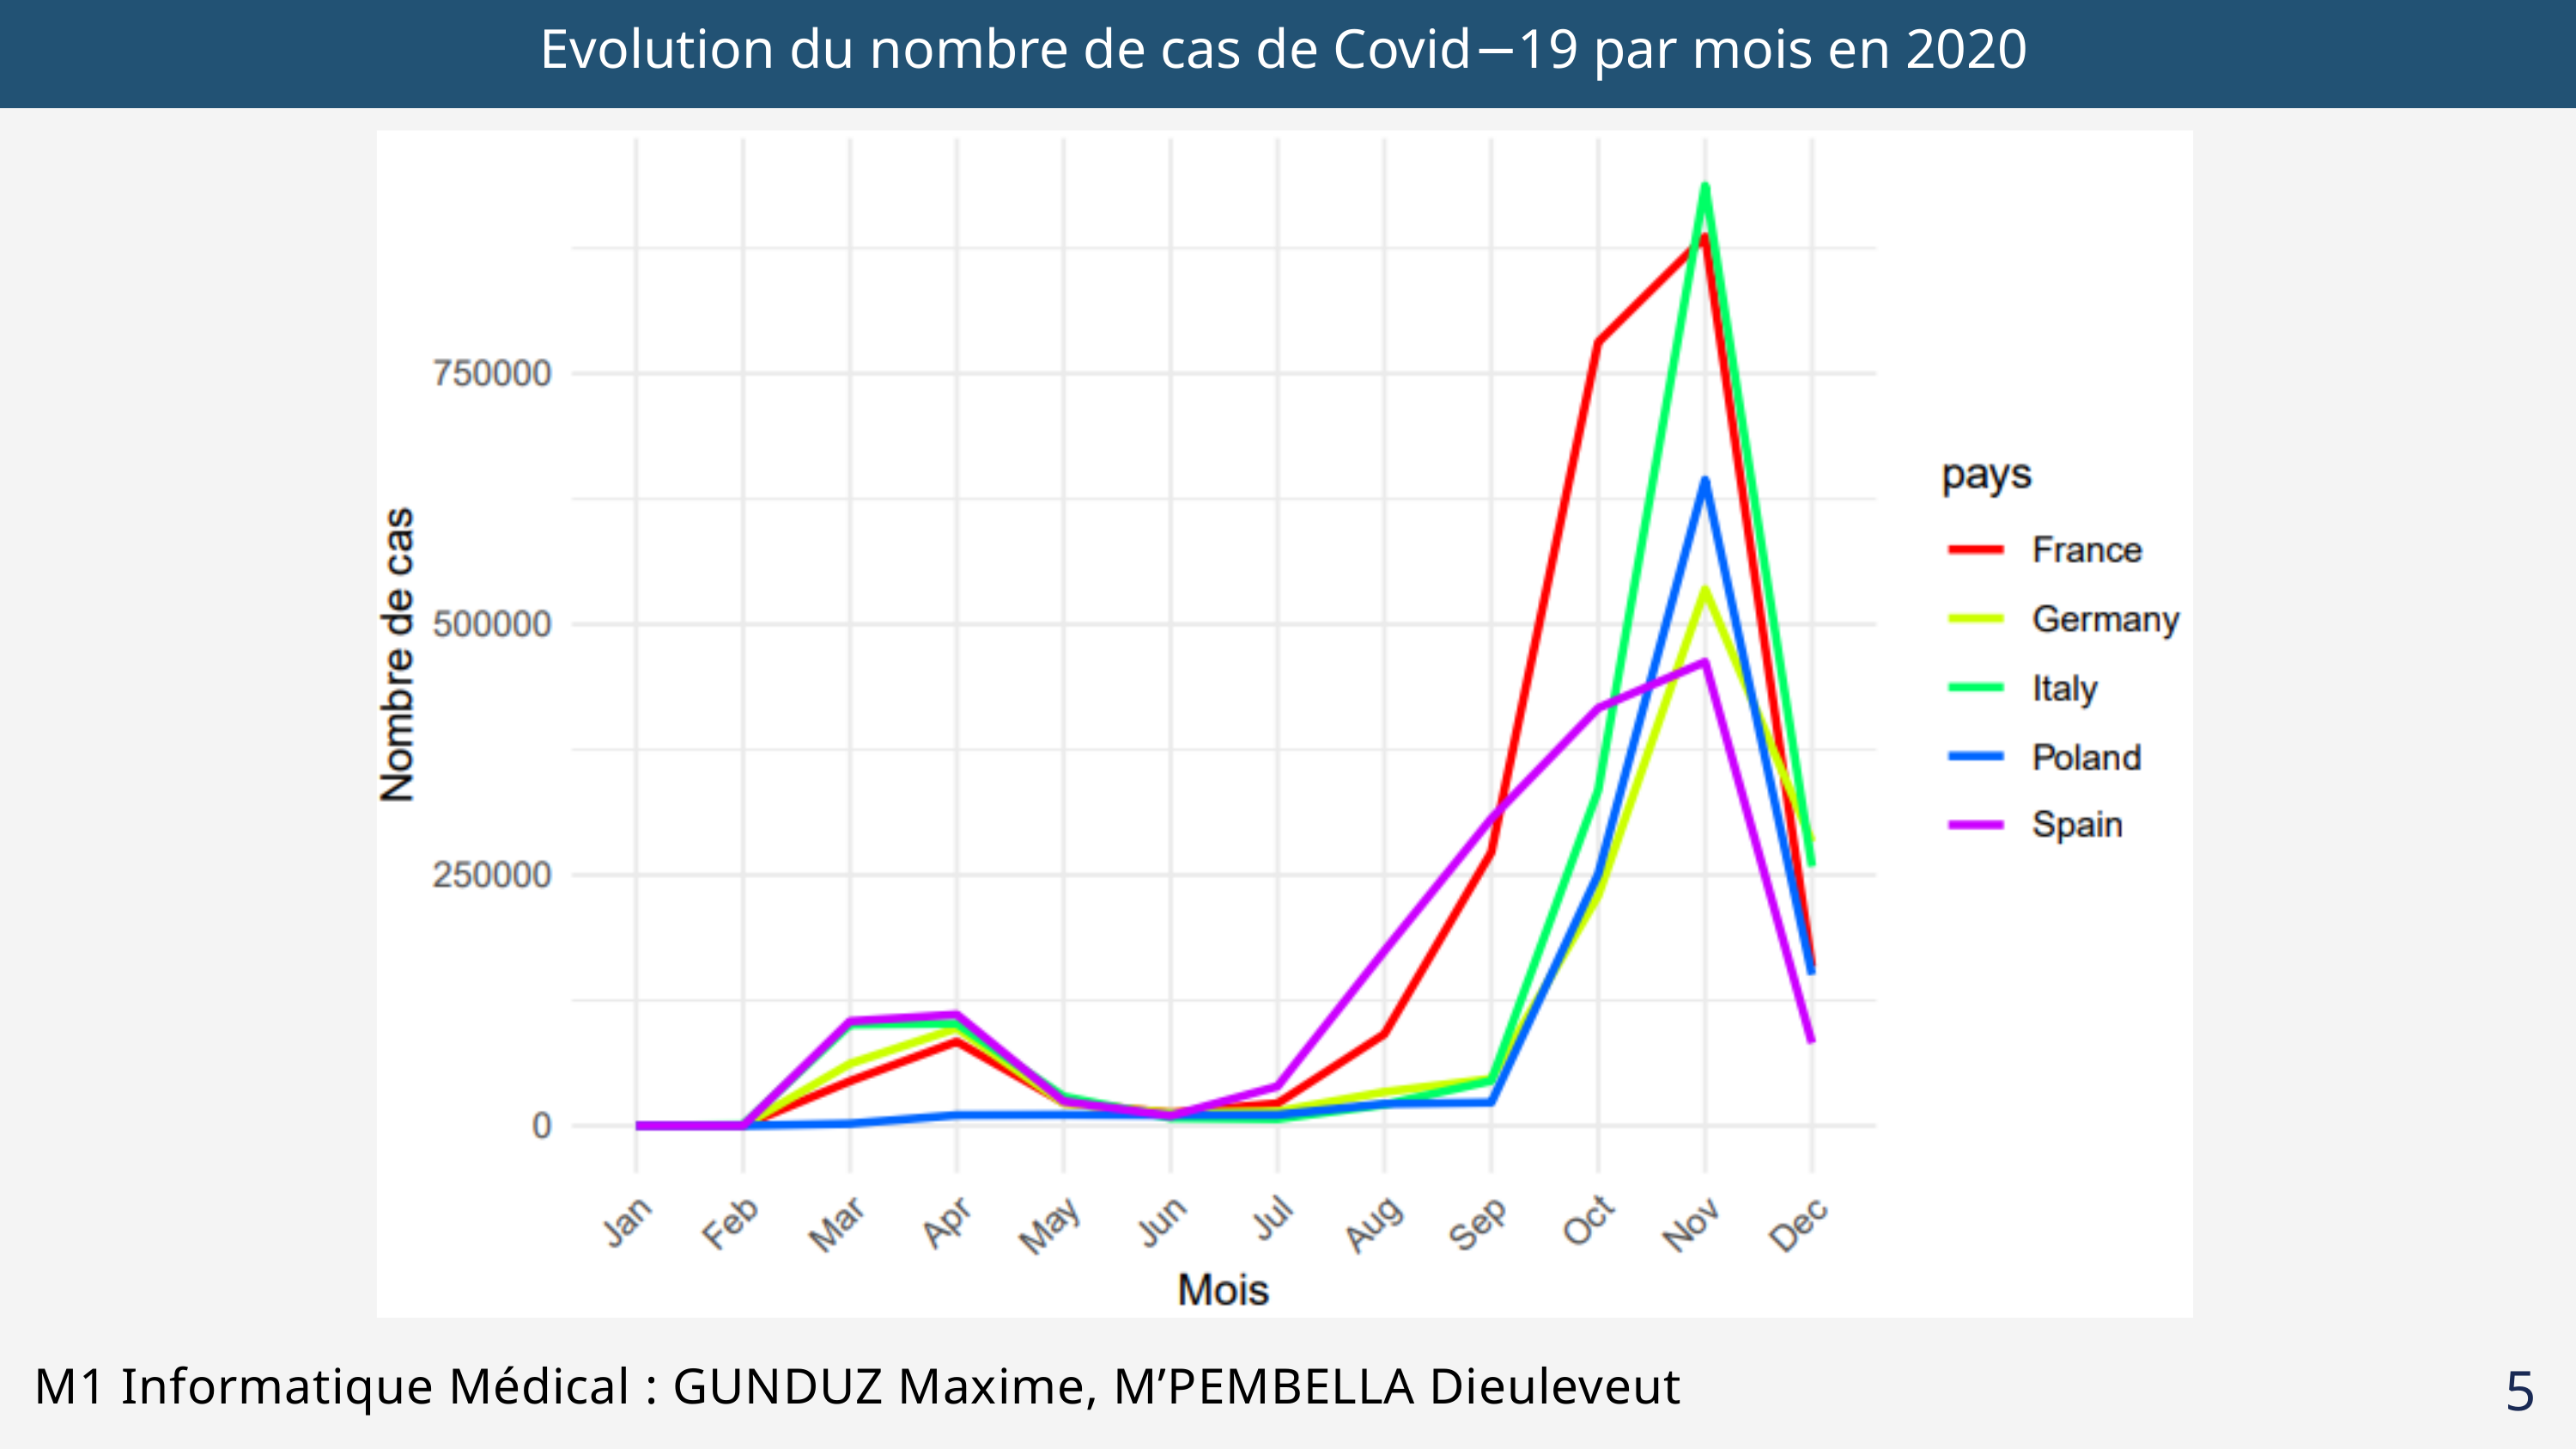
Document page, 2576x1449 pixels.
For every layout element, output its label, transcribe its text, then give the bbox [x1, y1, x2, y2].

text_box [0, 0, 2576, 109]
text_box M1 Informatique Médical : GUNDUZ Maxime, M’PEMBELLA Dieuleveut [33, 1345, 1688, 1414]
text_box 5 [2505, 1345, 2554, 1422]
text_box [376, 130, 2194, 1318]
